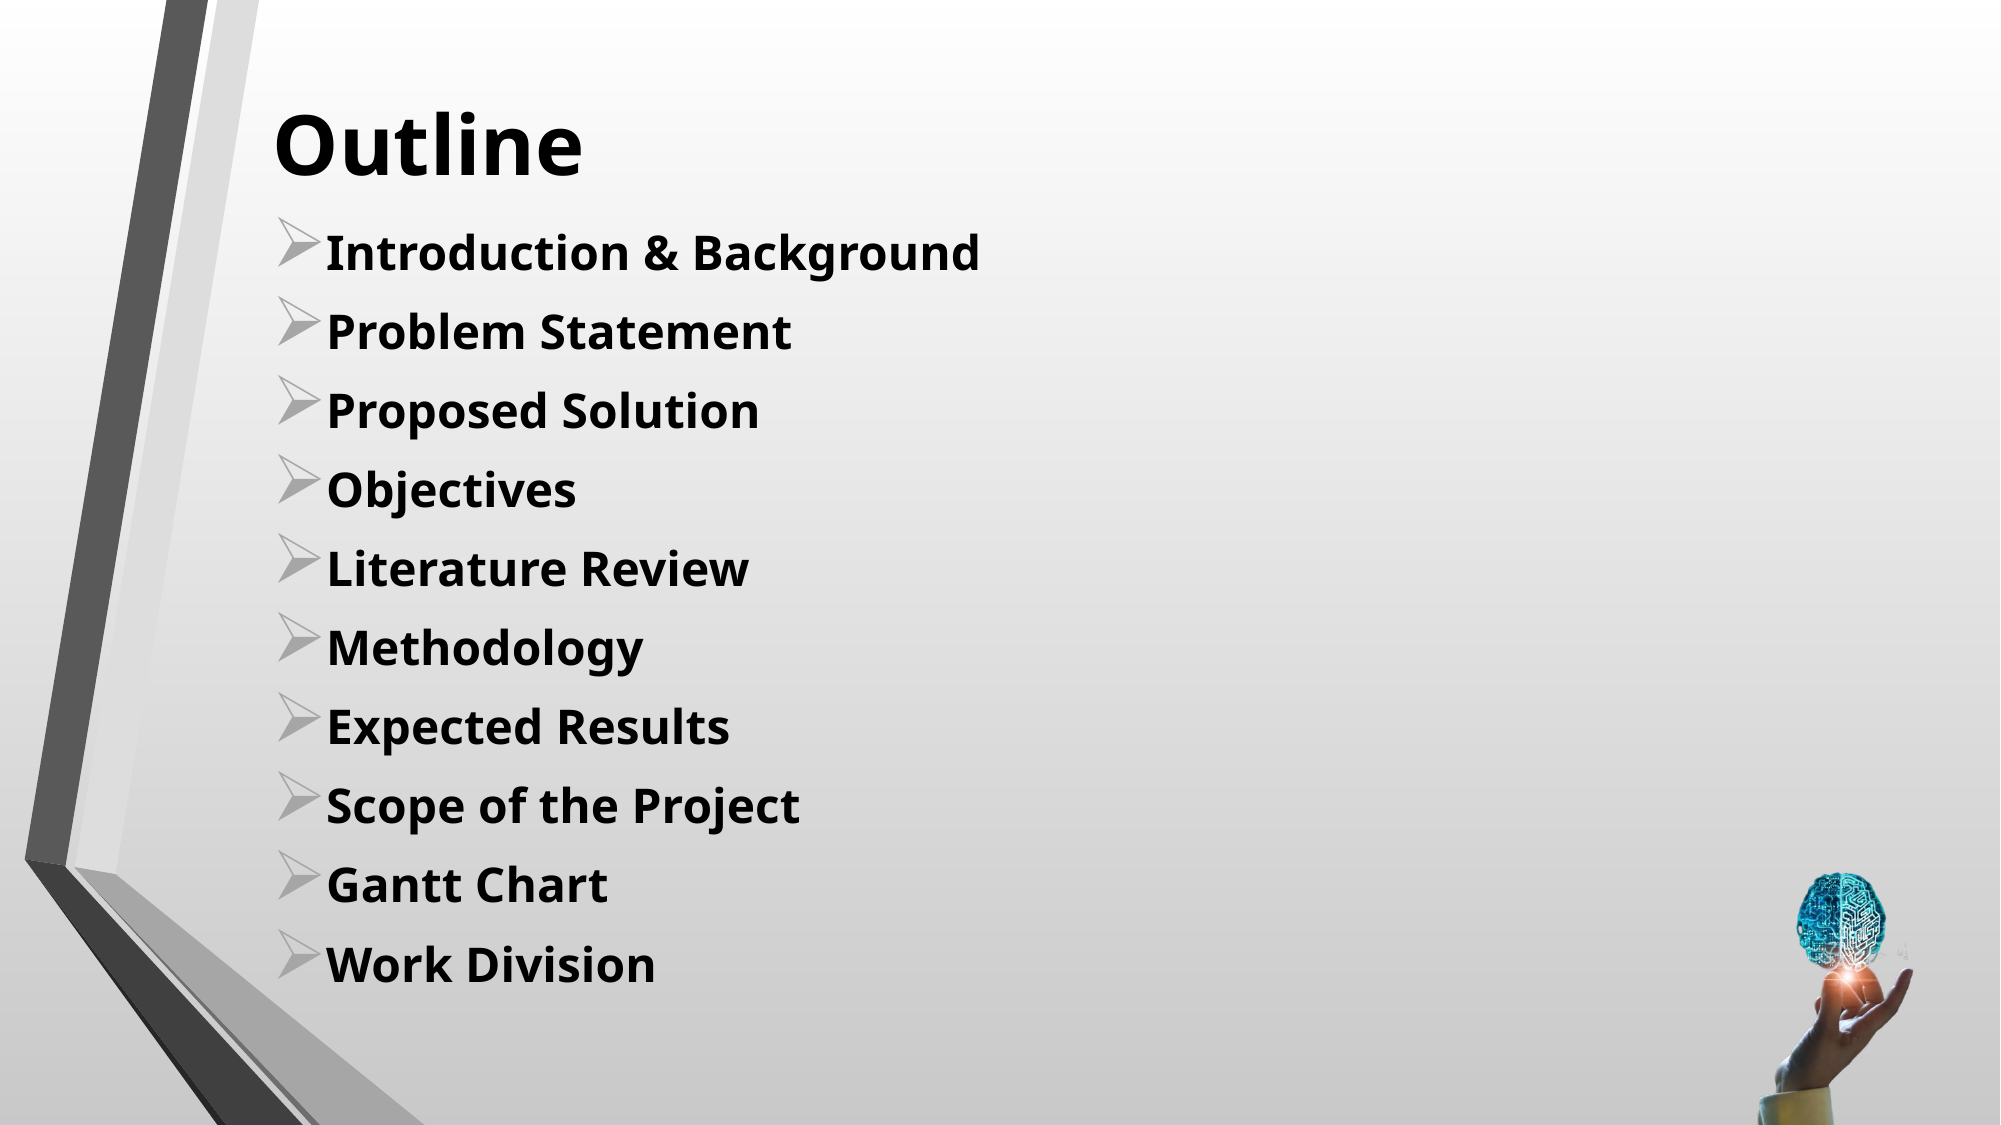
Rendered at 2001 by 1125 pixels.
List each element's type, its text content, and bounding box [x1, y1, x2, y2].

text_box Introduction & Background Problem Statement Proposed Solution Objectives Literature Review Methodology Expected Results Scope of the Project Gantt Chart Work Division [252, 201, 1655, 1077]
title Outline [252, 72, 1791, 291]
picture [1652, 841, 2001, 1125]
